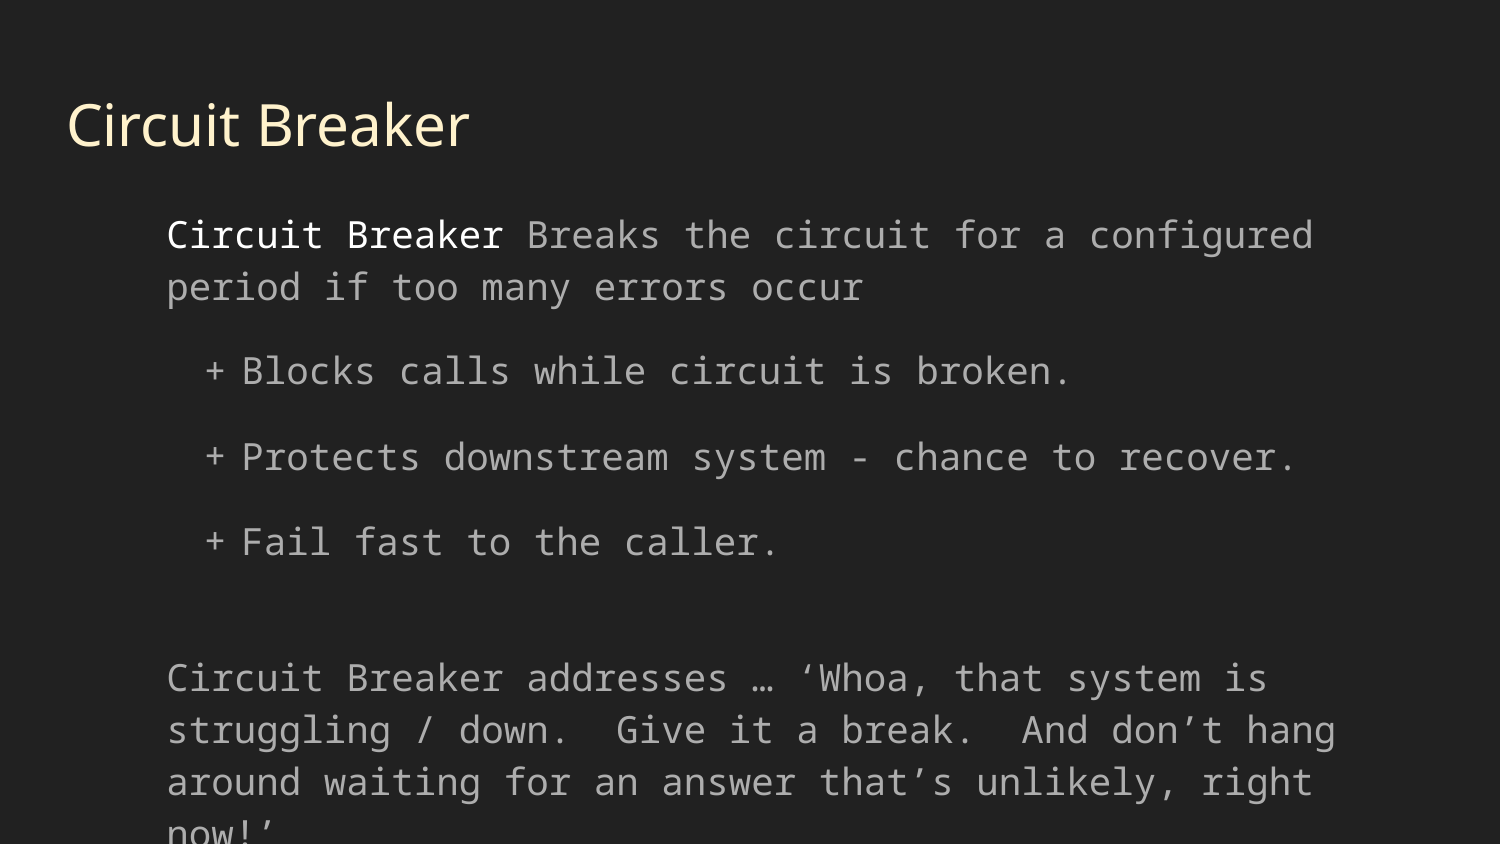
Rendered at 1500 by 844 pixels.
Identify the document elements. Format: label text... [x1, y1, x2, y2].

list Circuit Breaker Breaks the circuit for a configured period if too many errors occur Blocks calls while circuit is broken. Protects downstream system - chance to recover. Fail fast to the caller. Circuit Breaker addresses … ‘Whoa, that system is struggling / down. Give it a break. And don’t hang around waiting for an answer that’s unlikely, right now!’ [151, 189, 1449, 750]
title Circuit Breaker [51, 72, 1449, 167]
